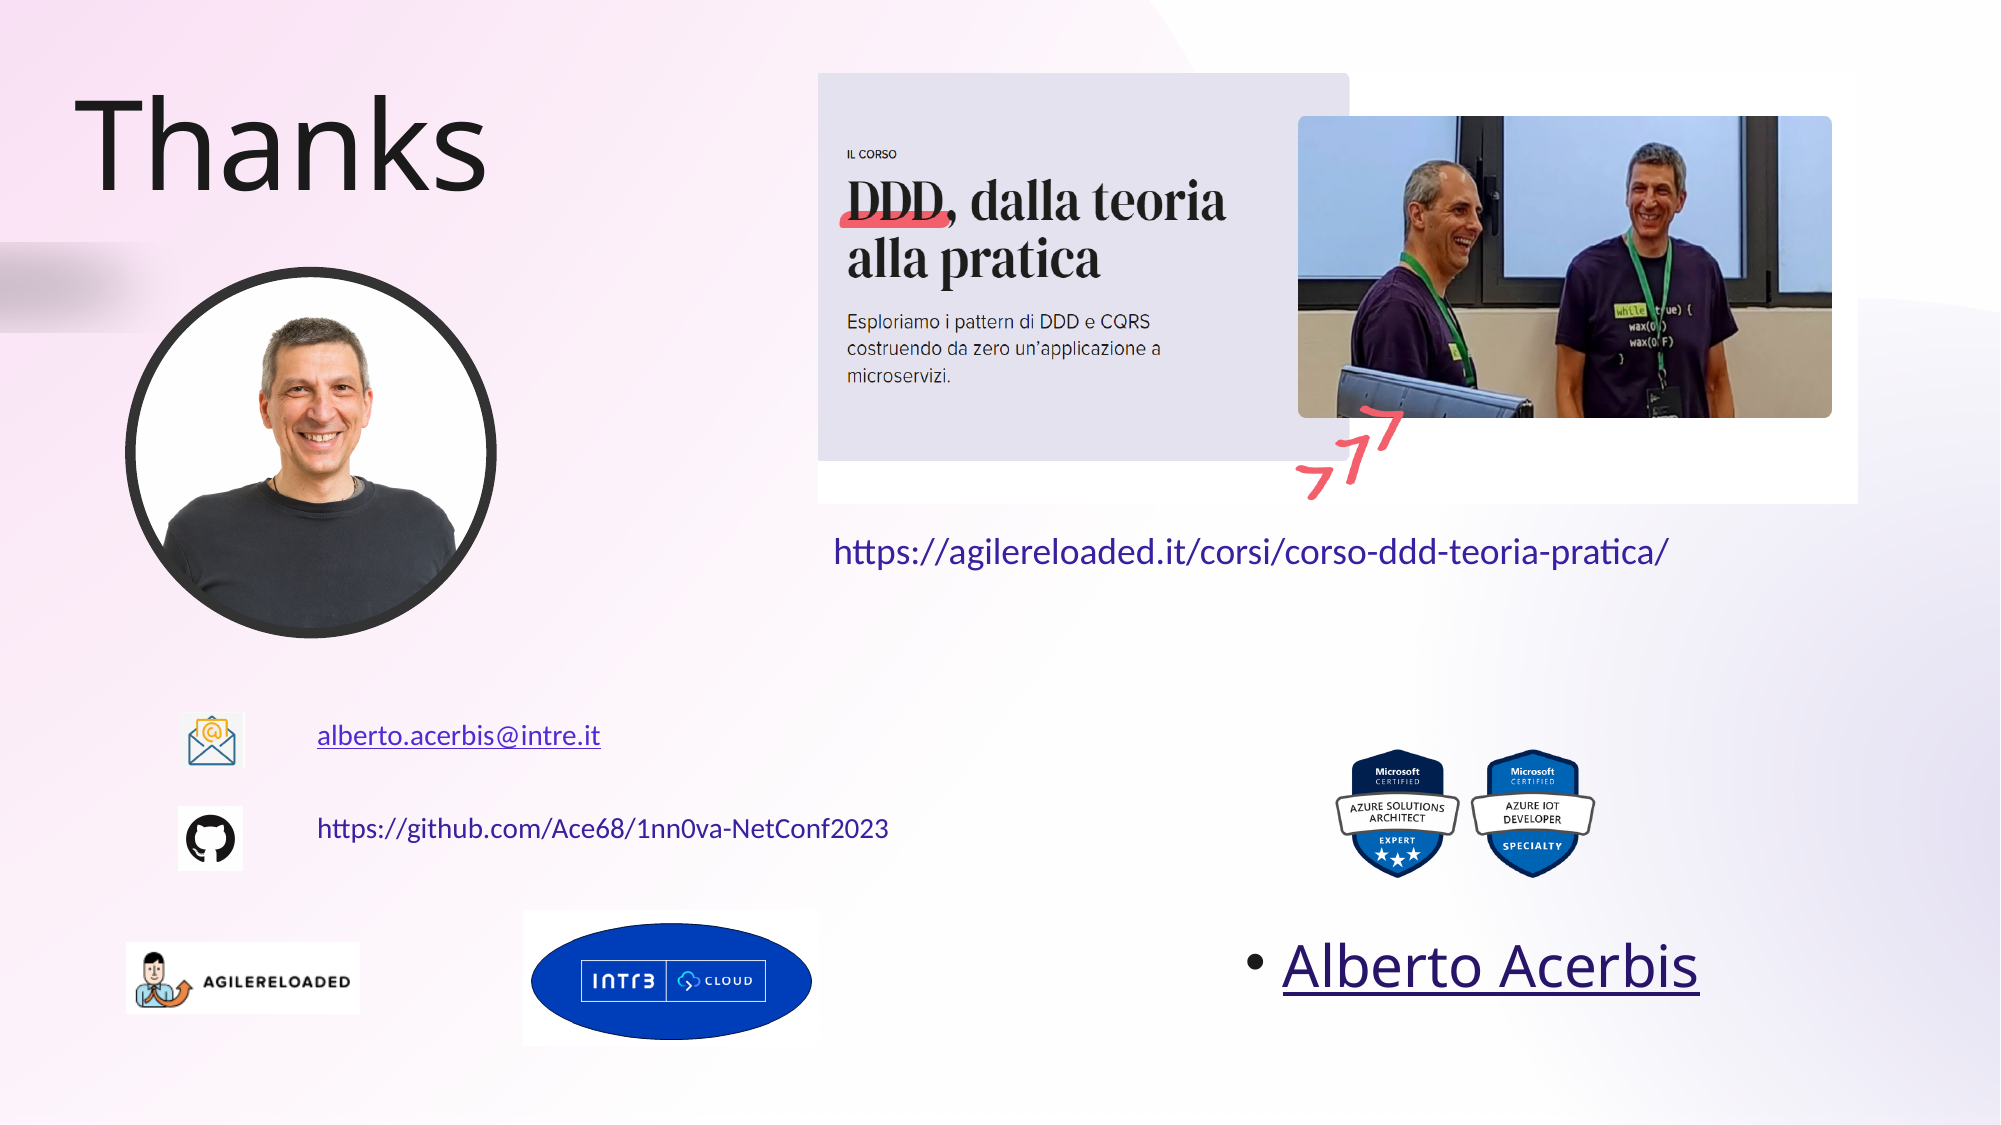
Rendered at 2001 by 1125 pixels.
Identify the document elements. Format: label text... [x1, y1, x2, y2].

text_box Alberto Acerbis [1230, 922, 1752, 994]
text_box alberto.acerbis@intre.it [287, 704, 819, 768]
title Thanks [74, 48, 1631, 218]
text_box https://agilereloaded.it/corsi/corso-ddd-teoria-pratica/ [818, 519, 1858, 579]
picture [0, 0, 2001, 1125]
text_box https://github.com/Ace68/1nn0va-NetConf2023 [287, 798, 992, 862]
